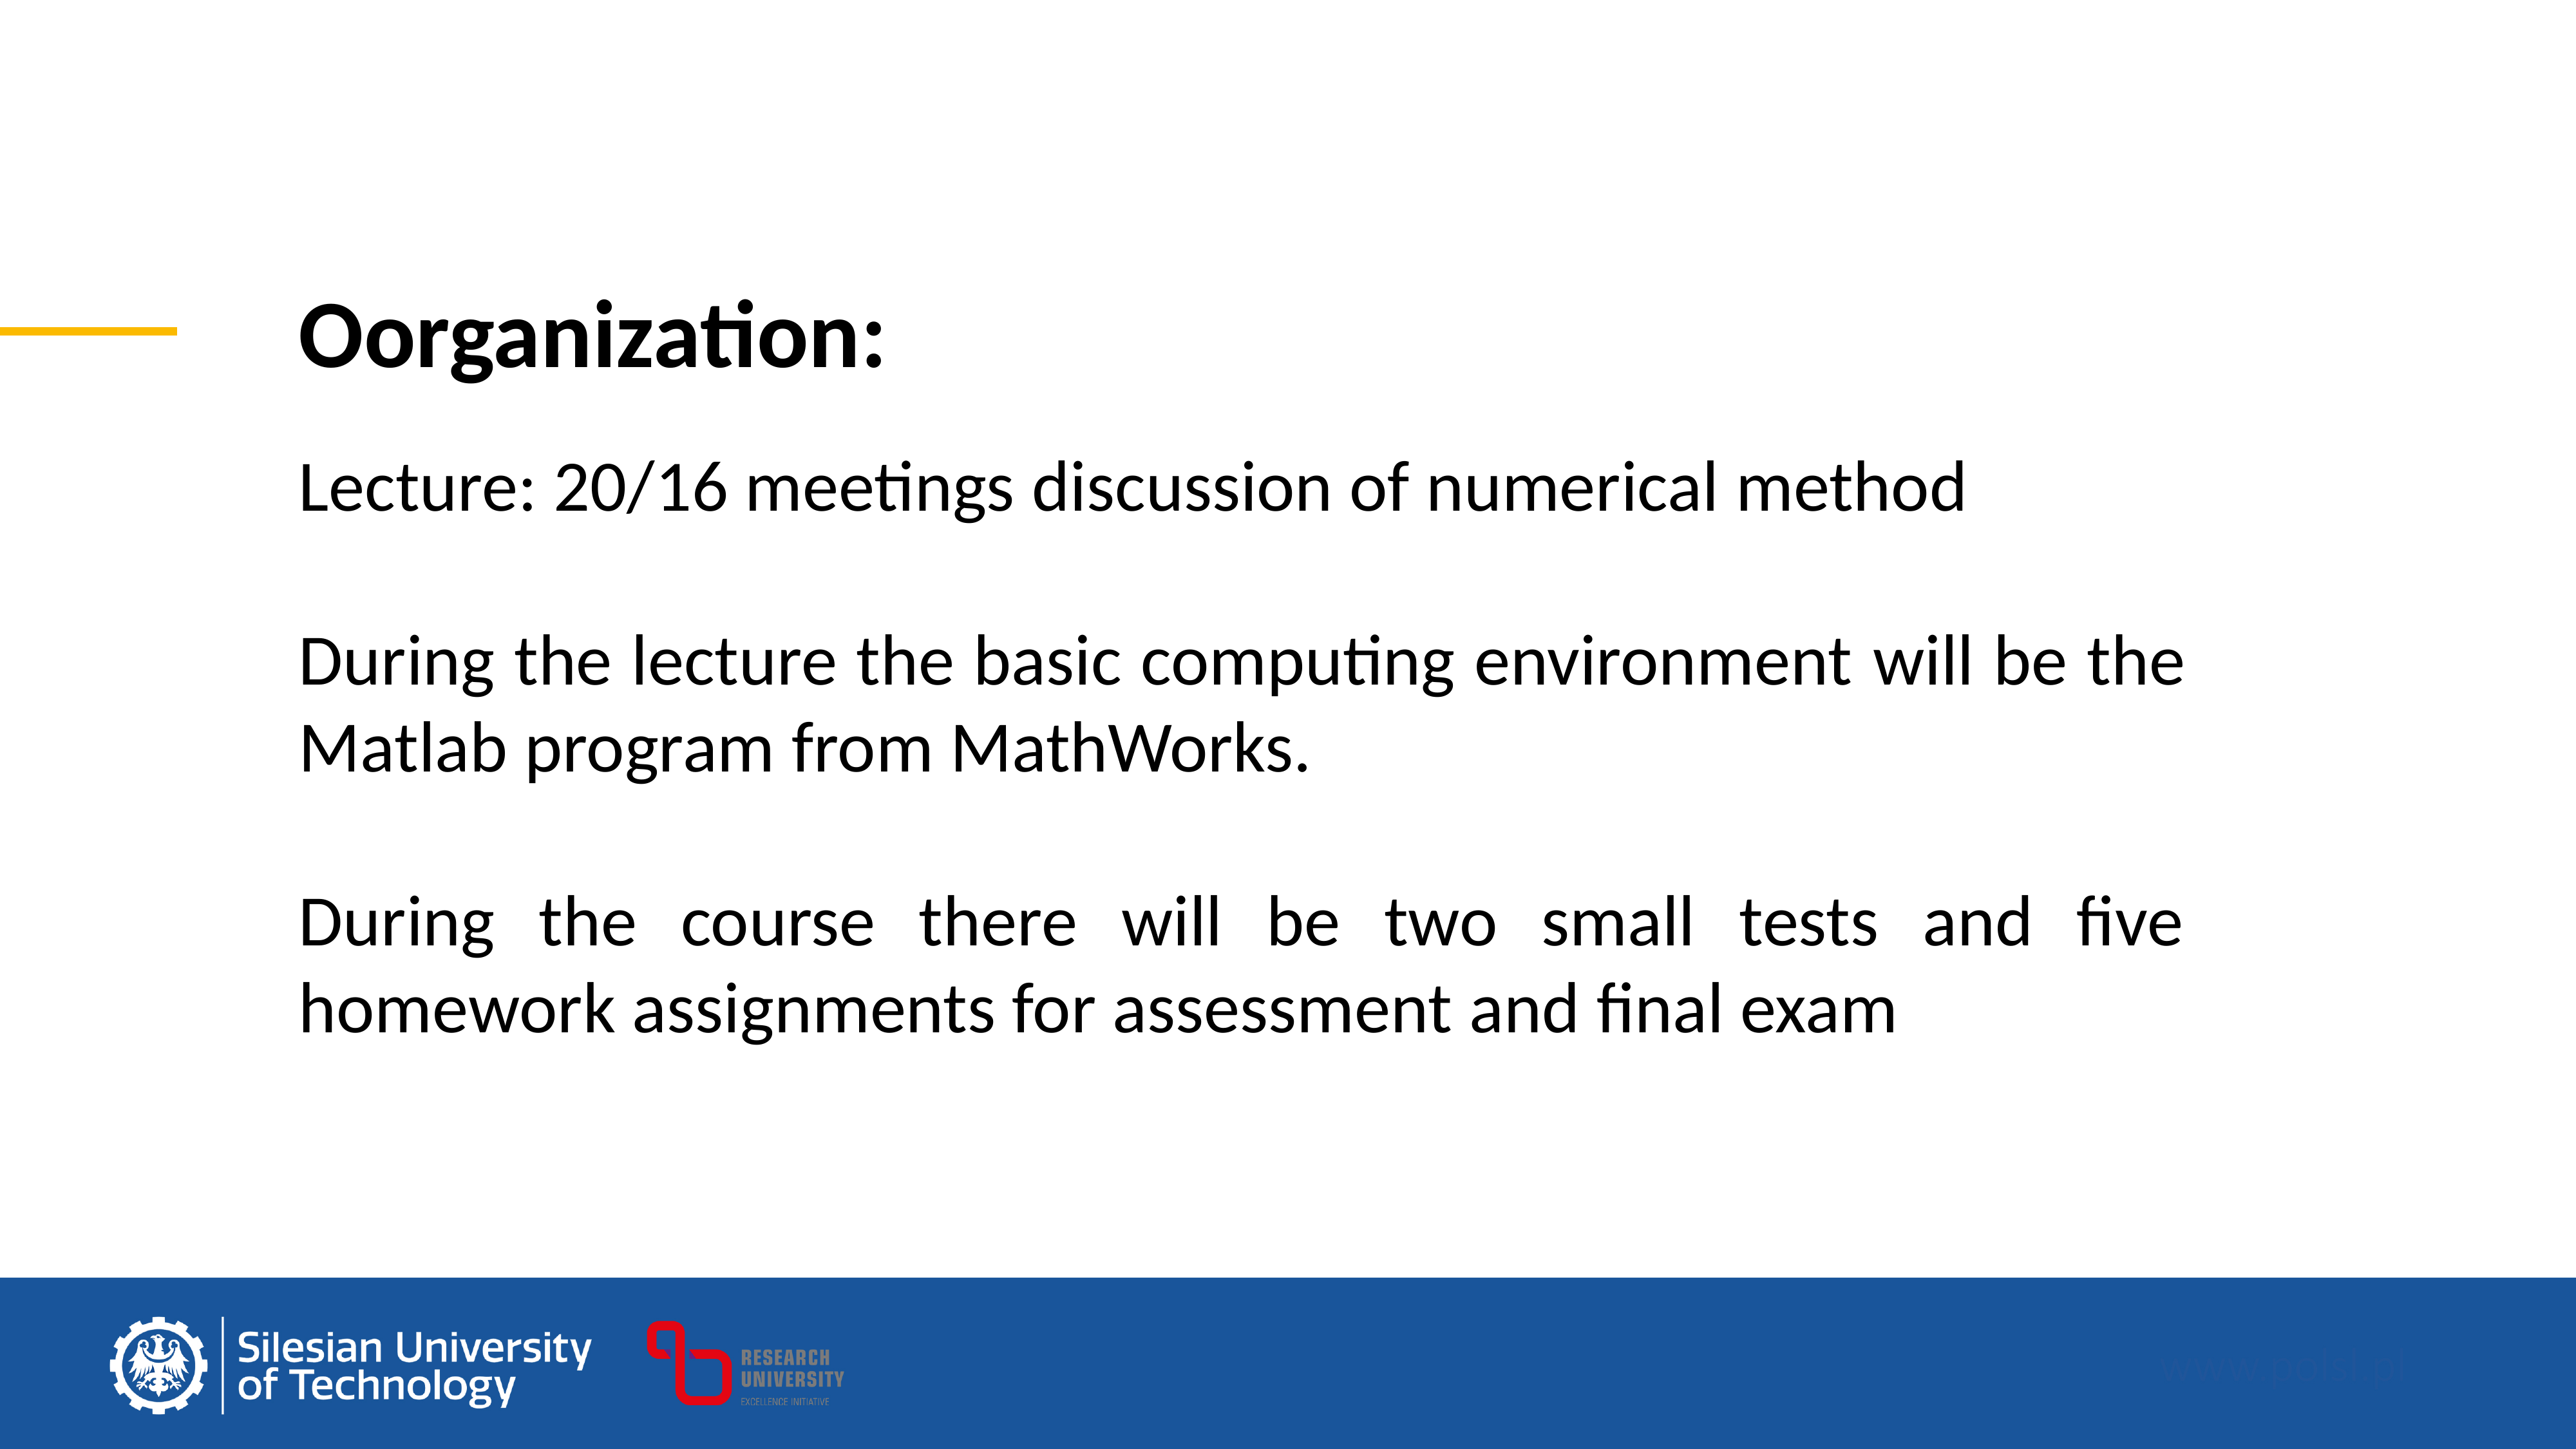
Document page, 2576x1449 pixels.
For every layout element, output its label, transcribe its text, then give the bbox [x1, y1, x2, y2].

text_box Lecture: 20/16 meetings discussion of numerical method During the lecture the basic computing environment will be the Matlab program from MathWorks. During the course there will be two small tests and five homework assignments for assessment and final exam [298, 439, 2186, 1048]
text_box Oorganization: [298, 270, 1999, 387]
picture [0, 0, 2576, 1449]
